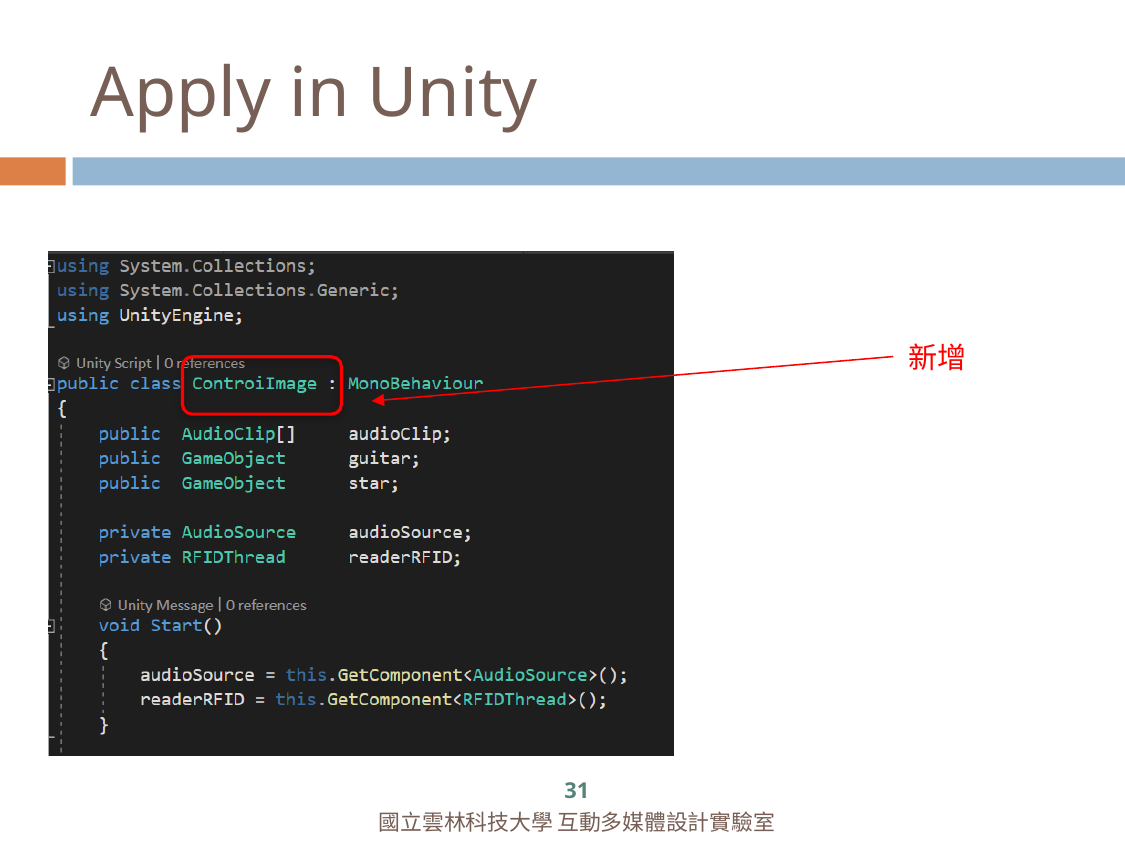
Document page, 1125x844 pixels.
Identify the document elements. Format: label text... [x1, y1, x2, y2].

title Apply in Unity [75, 28, 1079, 150]
picture [48, 251, 674, 756]
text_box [371, 356, 894, 402]
text_box 新增 [893, 331, 983, 382]
footer 國立雲林科技大學 互動多媒體設計實驗室 [243, 806, 911, 837]
slide_number 31 [544, 776, 610, 807]
